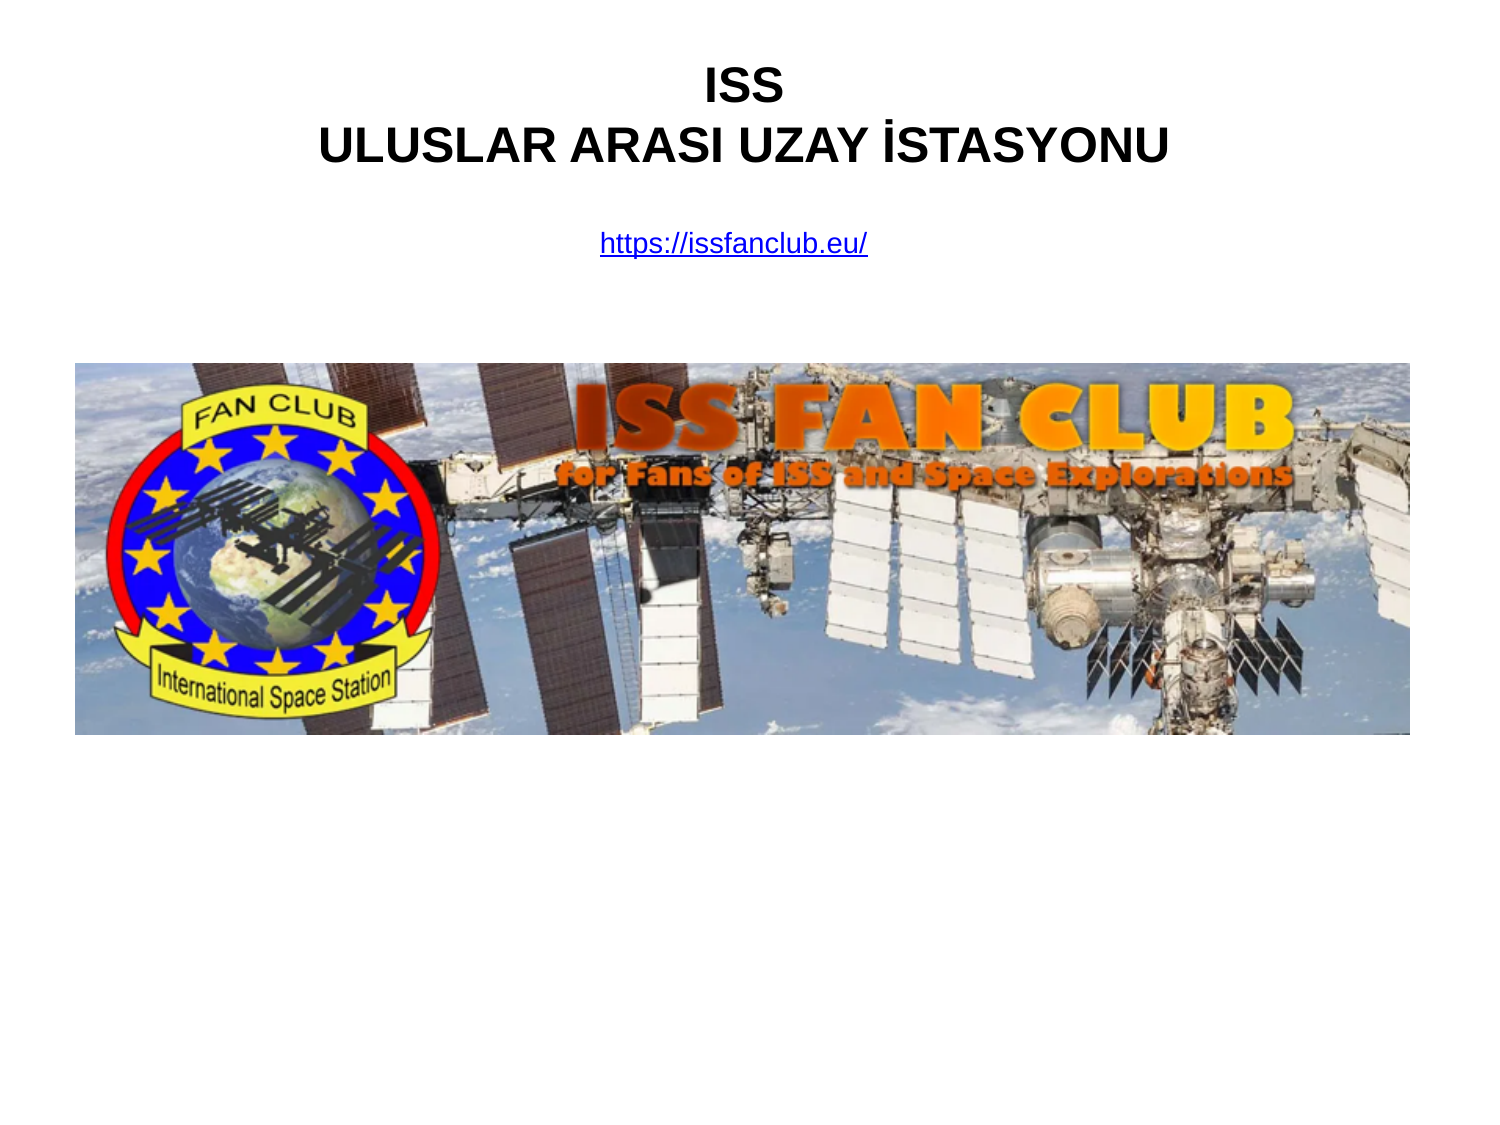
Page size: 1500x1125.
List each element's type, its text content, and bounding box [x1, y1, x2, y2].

text_box https://issfanclub.eu/ [584, 216, 975, 315]
picture [74, 363, 1410, 736]
text_box ISS ULUSLAR ARASI UZAY İSTASYONU [303, 45, 1185, 172]
